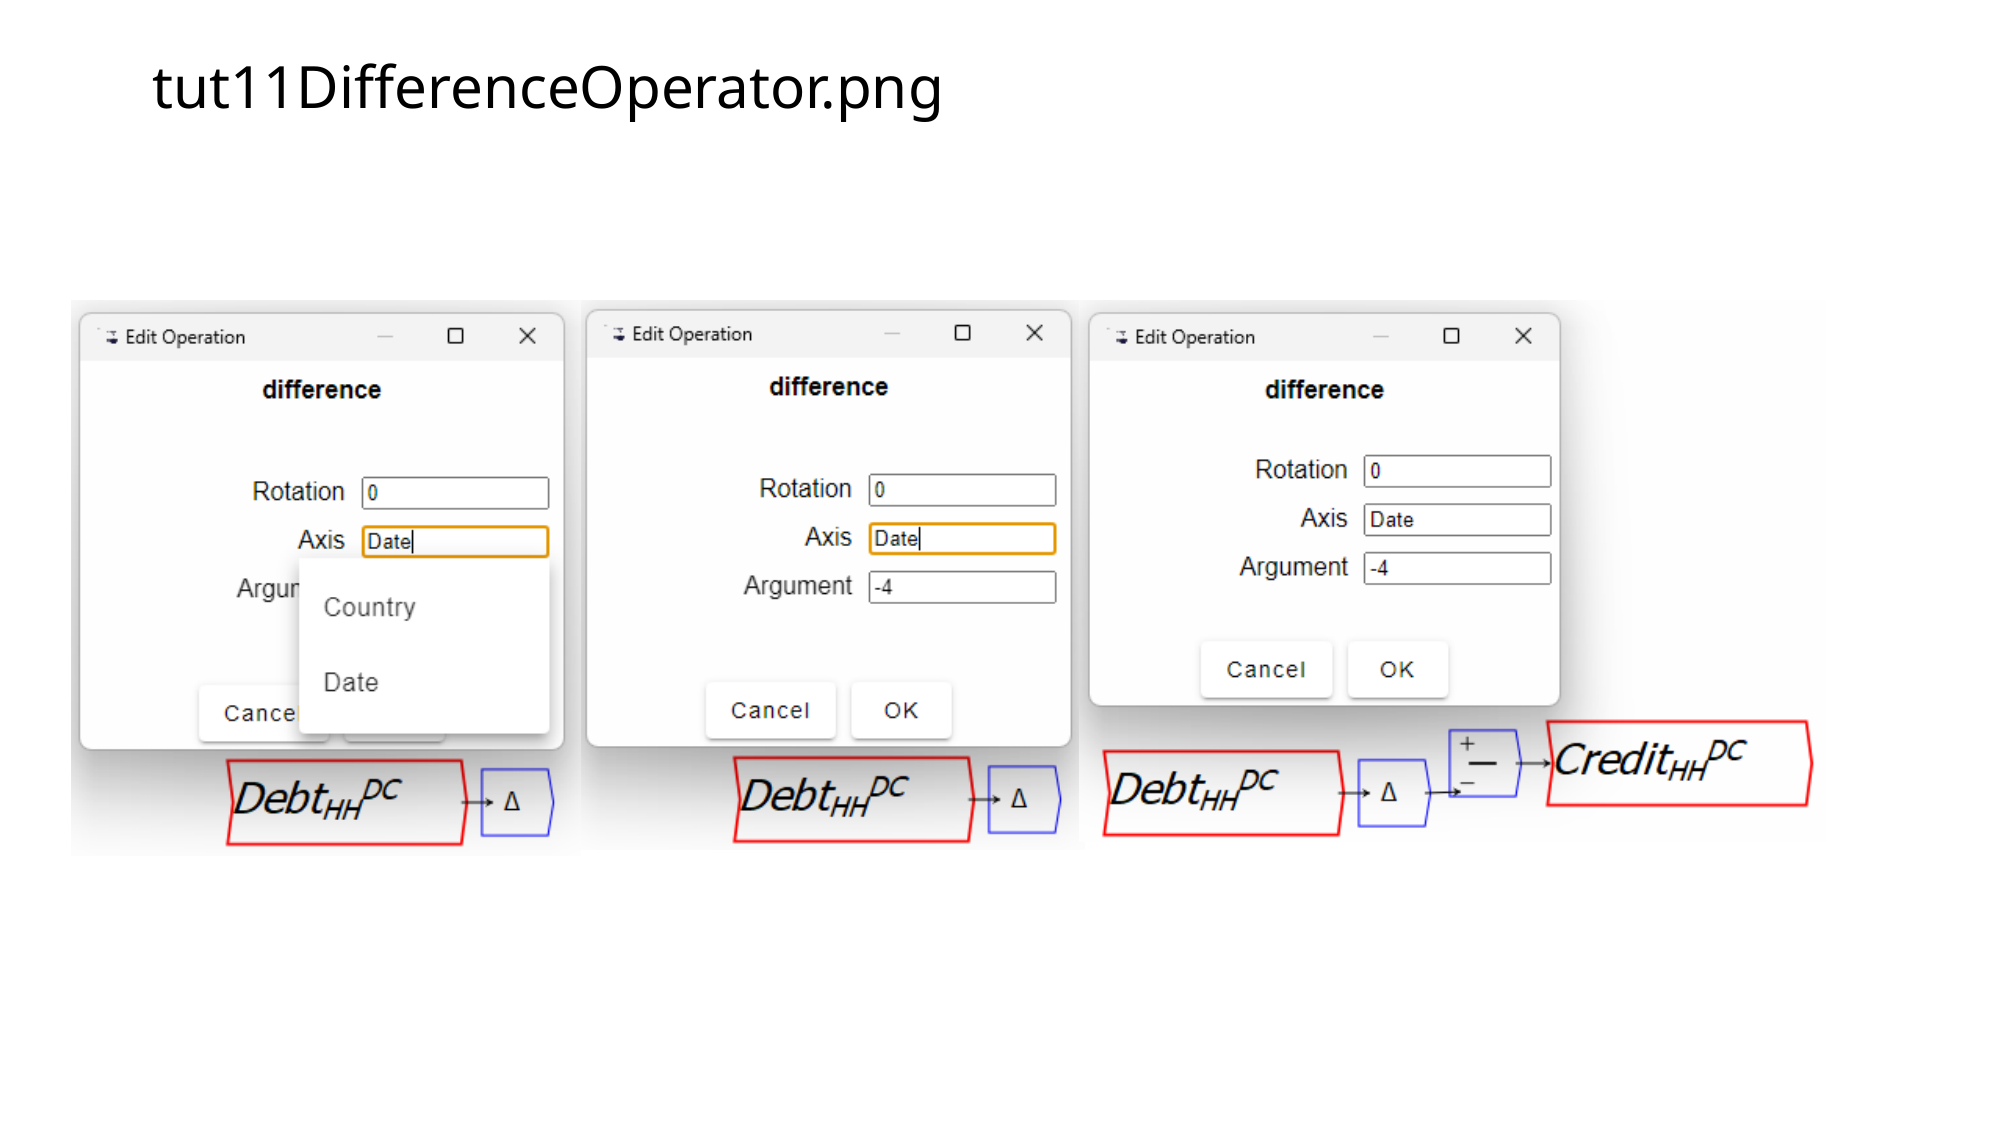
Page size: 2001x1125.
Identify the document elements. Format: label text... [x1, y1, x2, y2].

title tut11DifferenceOperator.png [137, 59, 1863, 120]
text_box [70, 300, 1826, 856]
